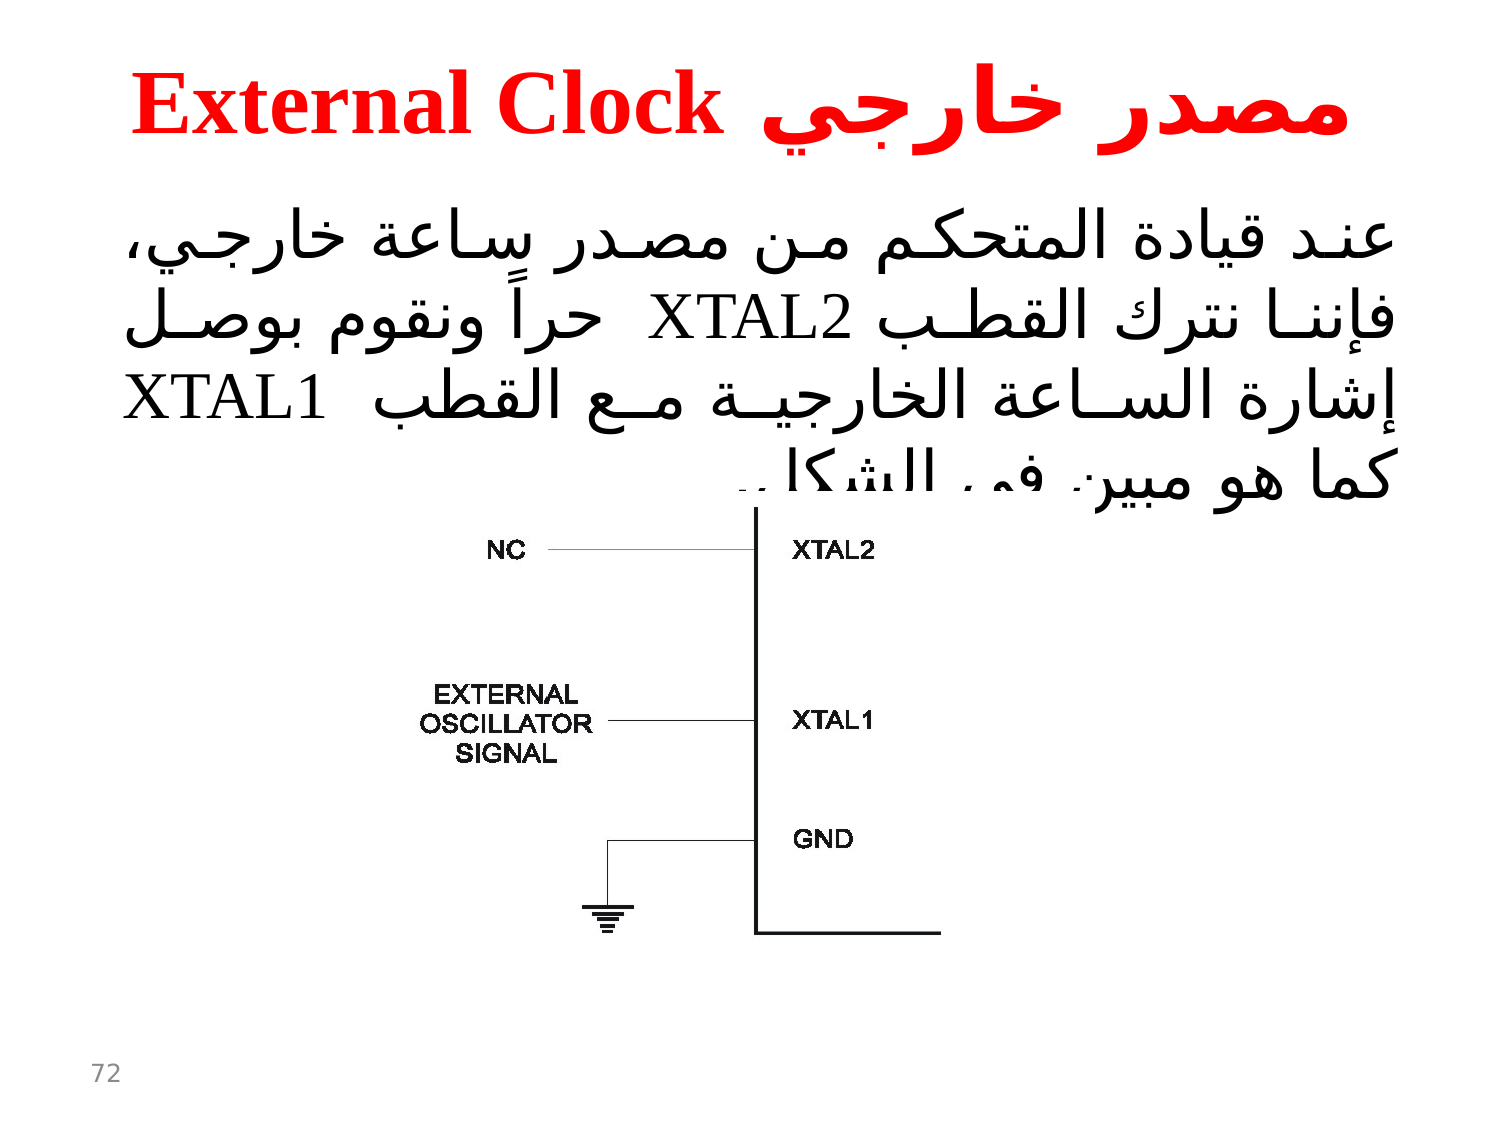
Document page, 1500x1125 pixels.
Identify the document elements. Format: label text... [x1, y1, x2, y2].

text_box عند قيادة المتحكم من مصدر ساعة خارجي، فإننا نترك القطب XTAL2 حراً ونقوم بوصل إشارة الساعة الخارجية مع القطب XTAL1 كما هو مبين في الشكل. [107, 184, 1414, 519]
picture [391, 491, 1096, 961]
text_box مصدر خارجي External Clock [116, 34, 1370, 160]
slide_number 72 [75, 1042, 425, 1103]
